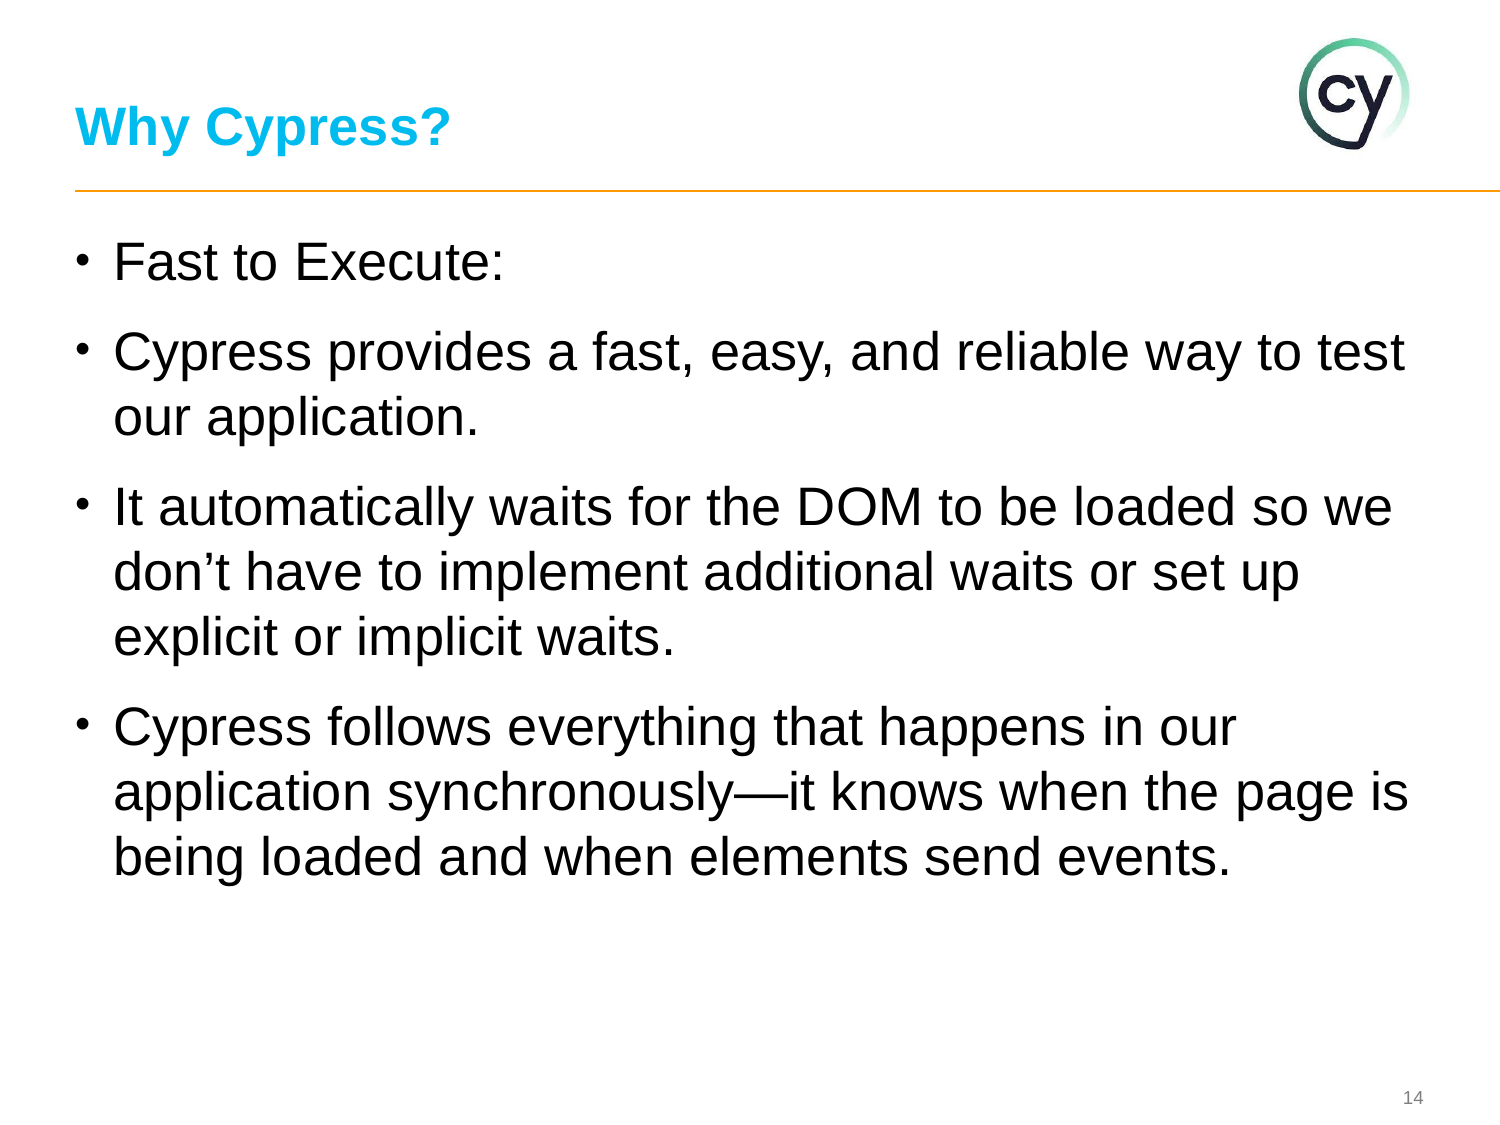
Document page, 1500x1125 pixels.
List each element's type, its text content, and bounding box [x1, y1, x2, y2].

title Why Cypress? [75, 27, 1422, 157]
list Fast to Execute: Cypress provides a fast, easy, and reliable way to test our application. It automatically waits for the DOM to be loaded so we don’t have to implement additional waits or set up explicit or implicit waits. Cypress follows everything that happens in our application synchronously—it knows when the page is being loaded and when elements send events. [75, 226, 1425, 1018]
